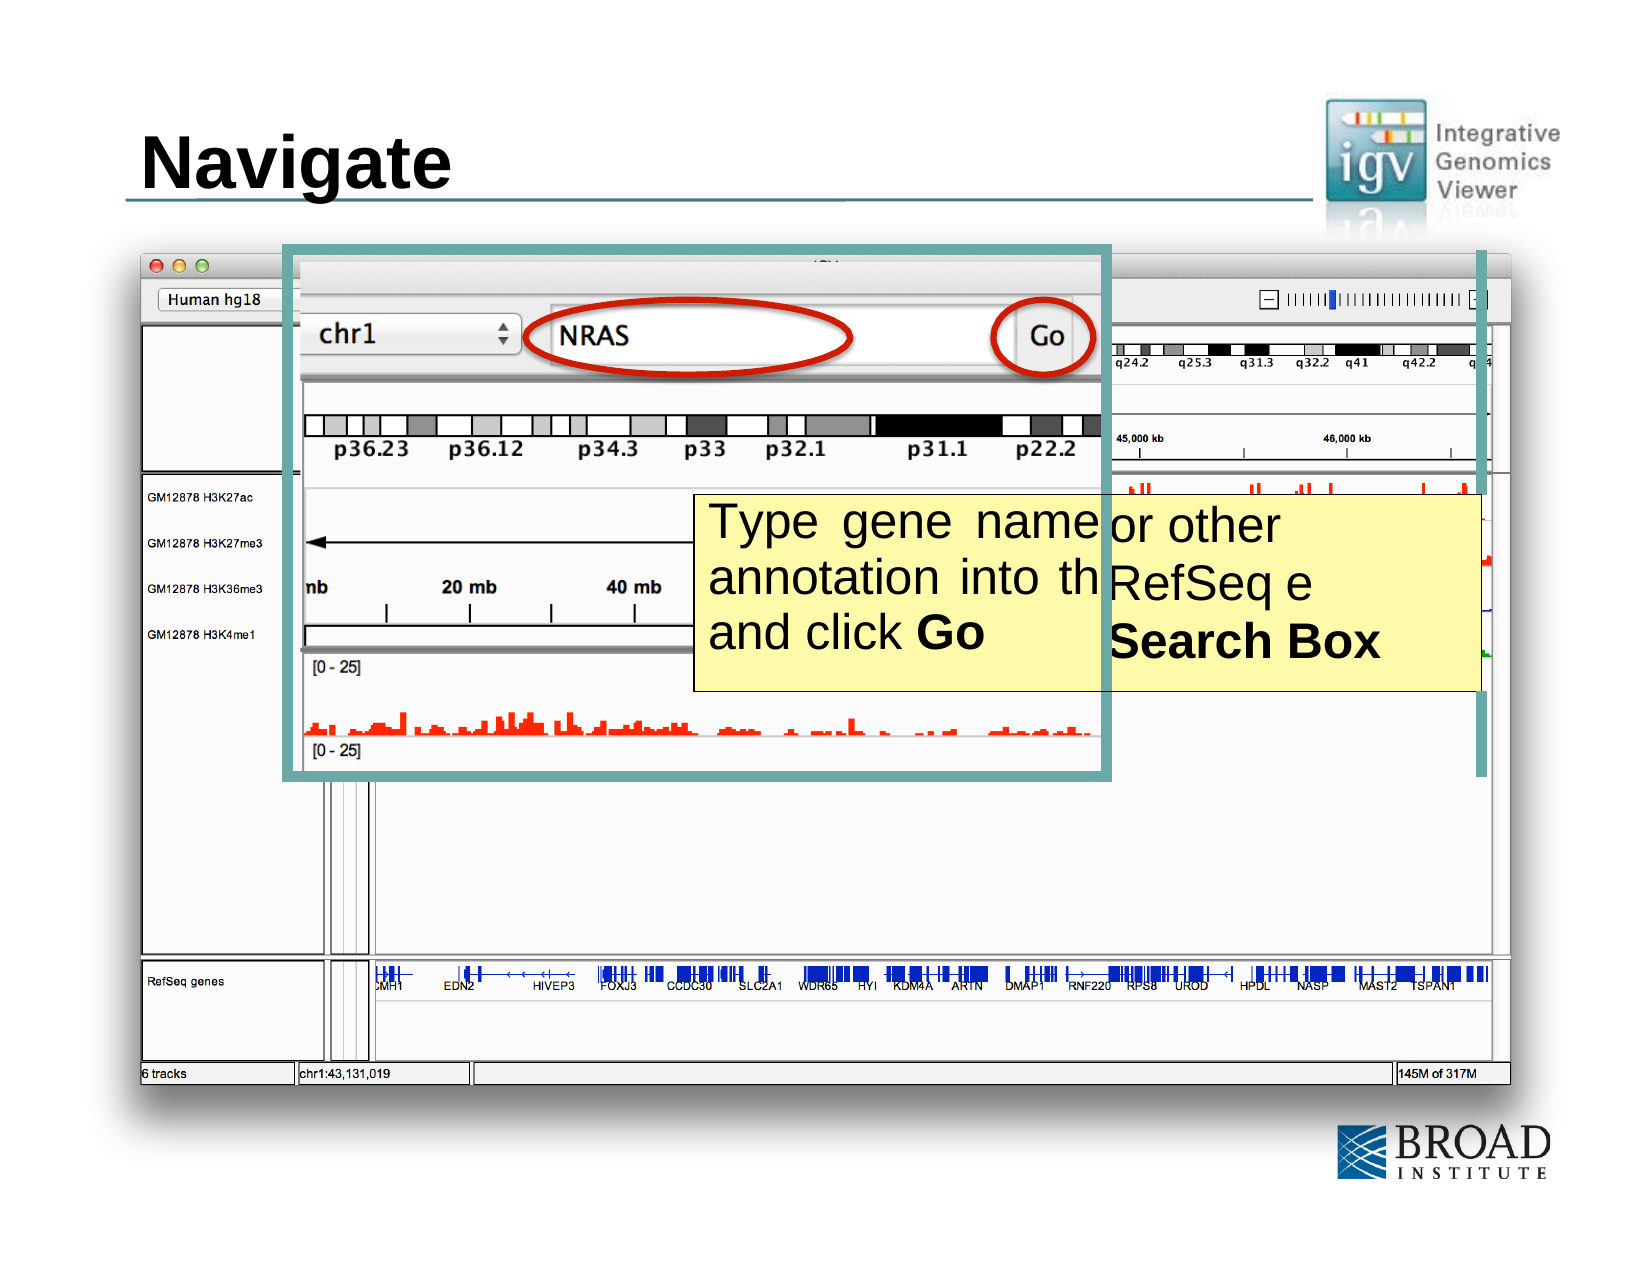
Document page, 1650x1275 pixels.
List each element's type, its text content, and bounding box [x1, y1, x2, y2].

picture [1337, 1175, 1551, 1179]
title Navigate [113, 113, 1537, 213]
table_header [293, 255, 1101, 495]
table_cell [293, 692, 1101, 771]
table_cell [1112, 692, 1476, 777]
table_cell or other RefSeq e Search Box [1112, 495, 1481, 691]
text_box [75, 213, 1576, 1175]
table_cell [293, 495, 693, 692]
table_cell Type gene name annotation into th and click Go [695, 495, 1101, 691]
picture [1325, 92, 1560, 213]
table_header [1112, 250, 1476, 494]
